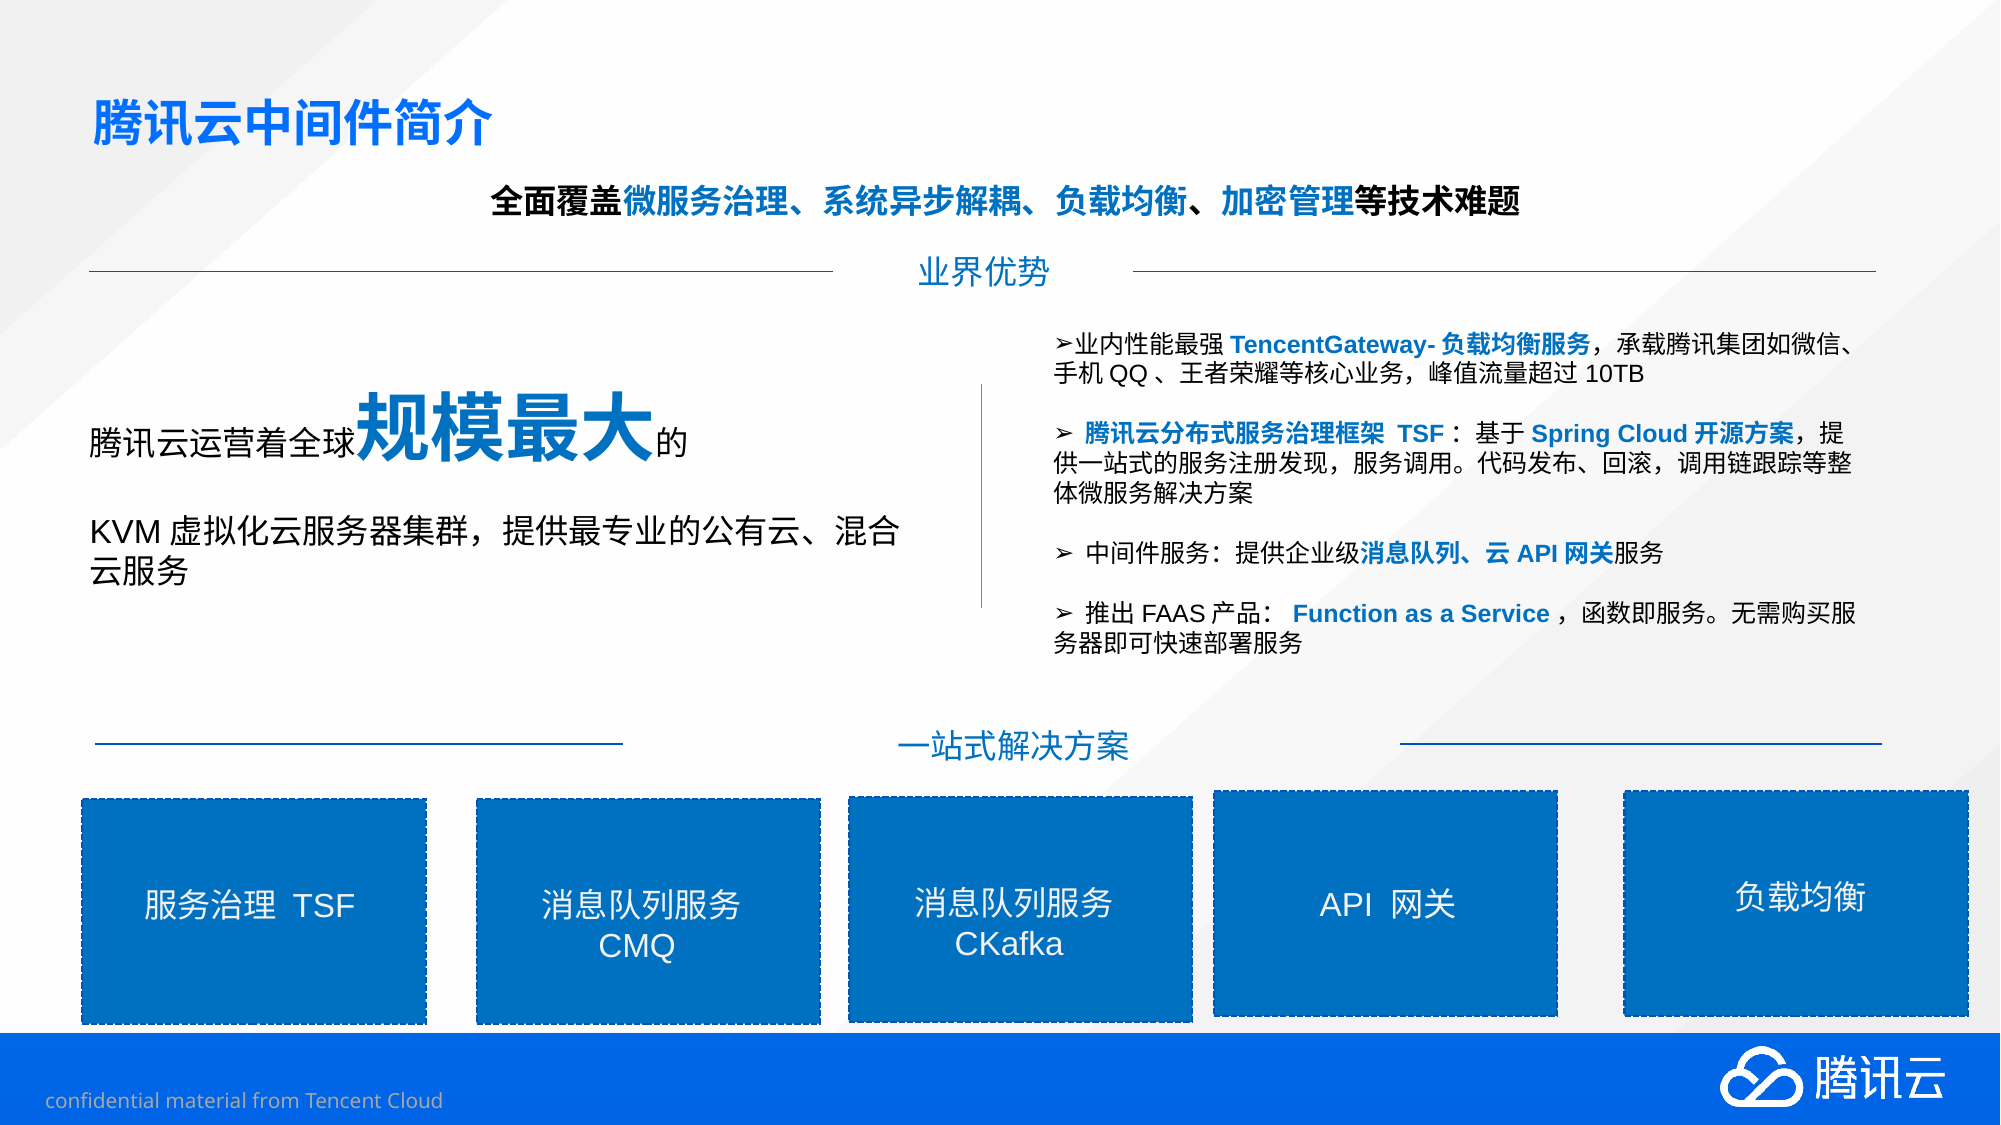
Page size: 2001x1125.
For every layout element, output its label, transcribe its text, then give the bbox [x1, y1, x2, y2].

text_box [476, 798, 820, 1024]
text_box 全面覆盖微服务治理、系统异步解耦、负载均衡、加密管理等技术难题 [82, 172, 1929, 228]
text_box [1624, 791, 1968, 869]
text_box [848, 797, 1193, 1022]
text_box [1213, 791, 1558, 875]
text_box 负载均衡 [1623, 869, 1979, 925]
text_box 消息队列服务 CMQ [470, 876, 814, 972]
text_box API 网关 [1210, 875, 1566, 931]
text_box [1213, 931, 1558, 1016]
text_box 服务治理 TSF [82, 876, 418, 932]
text_box 业界优势 [720, 243, 1249, 299]
text_box 业内性能最强TencentGateway-负载均衡服务，承载腾讯集团如微信、手机QQ、王者荣耀等核心业务，峰值流量超过10TB 腾讯云分布式服务治理框架 TSF：基于Spring Cloud开源方案，提供一站式的服务注册发现，服务调用。代码发布、回滚，调用链跟踪等整体微服务解决方案 中间件服务：提供企业级消息队列、云API网关服务 推出FAAS产品：Function as a Service，函数即服务。无需购买服务器即可快速部署服务 [1045, 320, 1877, 695]
title 腾讯云中间件简介 [78, 78, 1804, 172]
text_box 腾讯云运营着全球规模最大的 KVM虚拟化云服务器集群，提供最专业的公有云、混合云服务 [82, 372, 918, 598]
text_box [1624, 925, 1968, 1016]
text_box [82, 798, 426, 1024]
text_box 一站式解决方案 [627, 717, 1400, 773]
text_box 消息队列服务 CKafka [842, 874, 1186, 970]
picture [1720, 1046, 1945, 1107]
text_box 全球布局，互联互通 [1208, 869, 1213, 925]
picture [0, 0, 2000, 1033]
